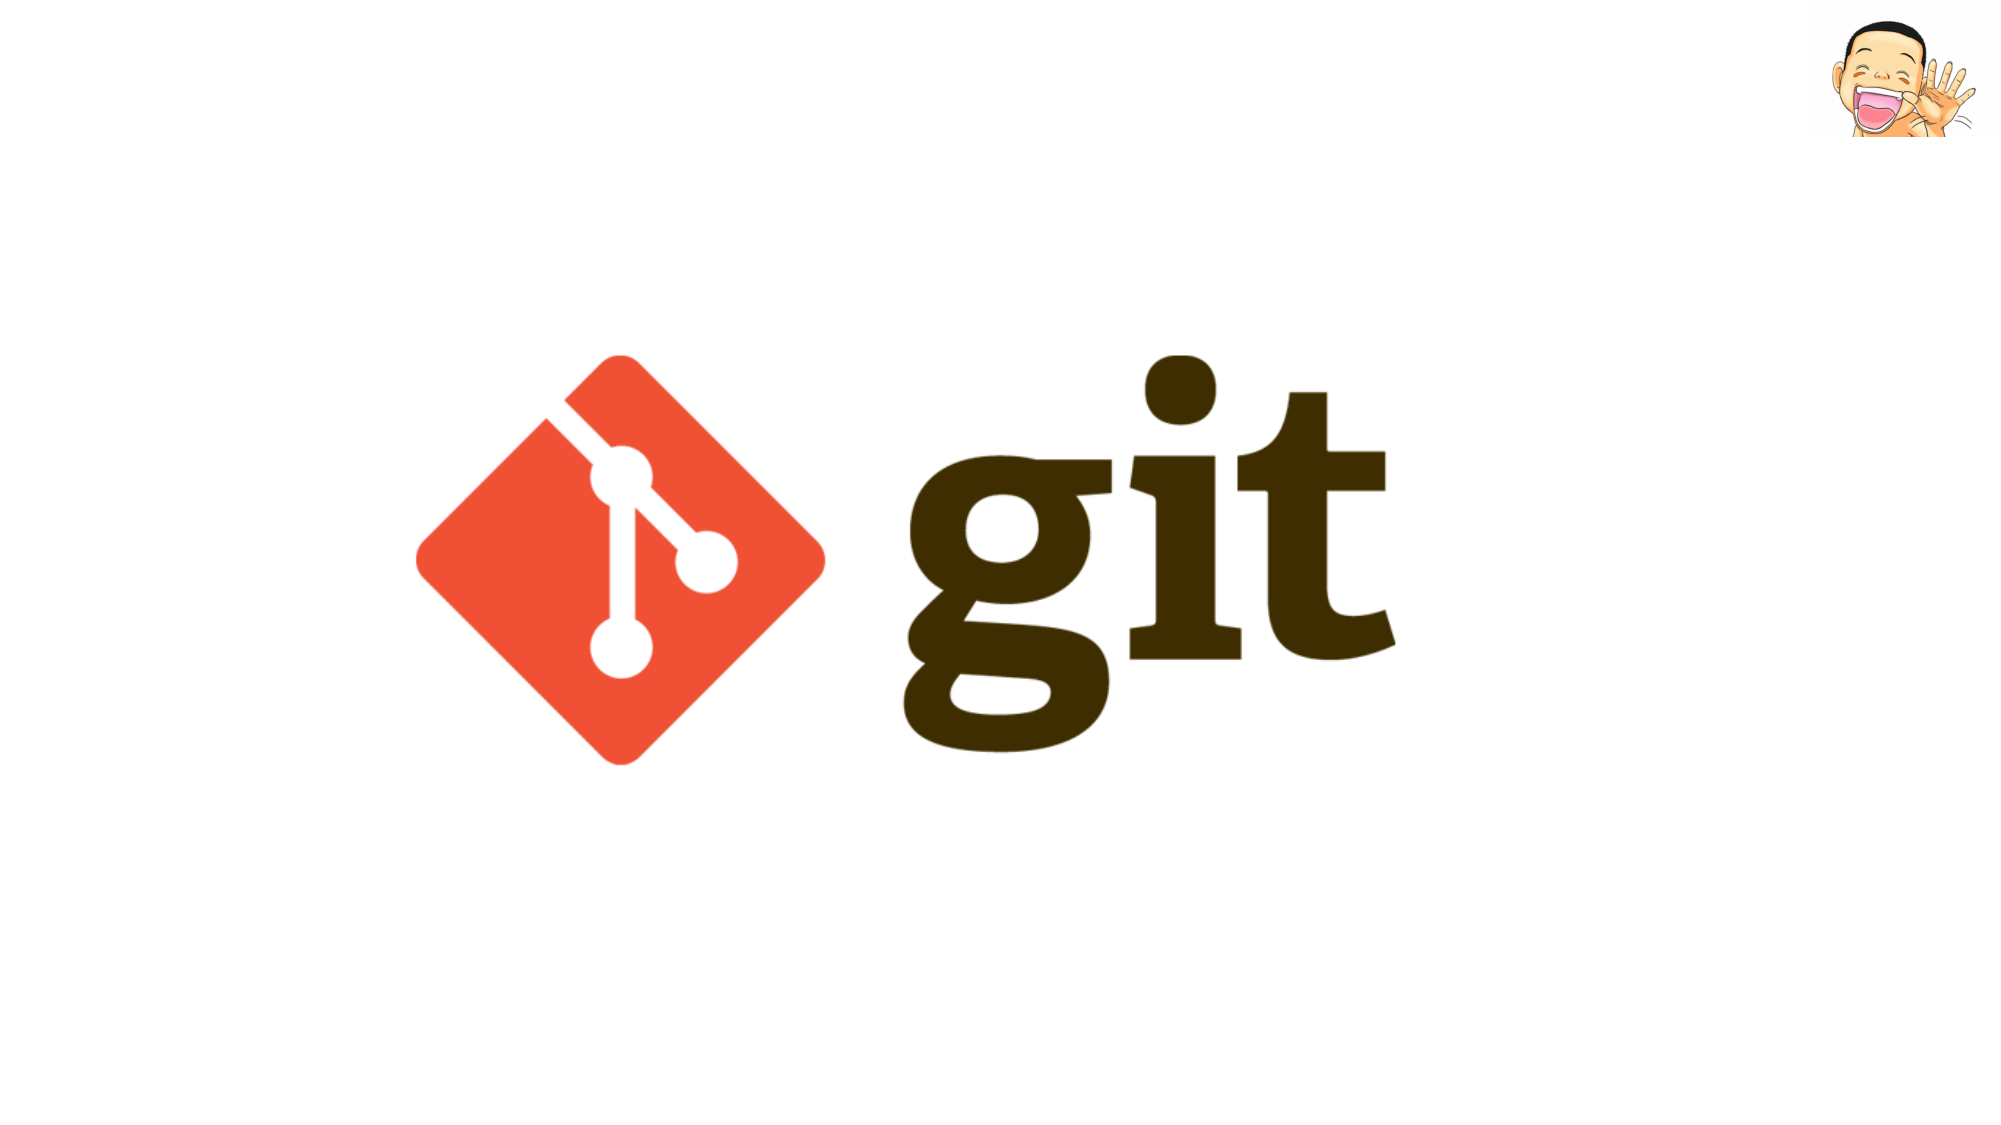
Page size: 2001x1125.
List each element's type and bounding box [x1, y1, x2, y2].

picture [1808, 0, 2000, 137]
picture [35, 0, 1774, 1125]
